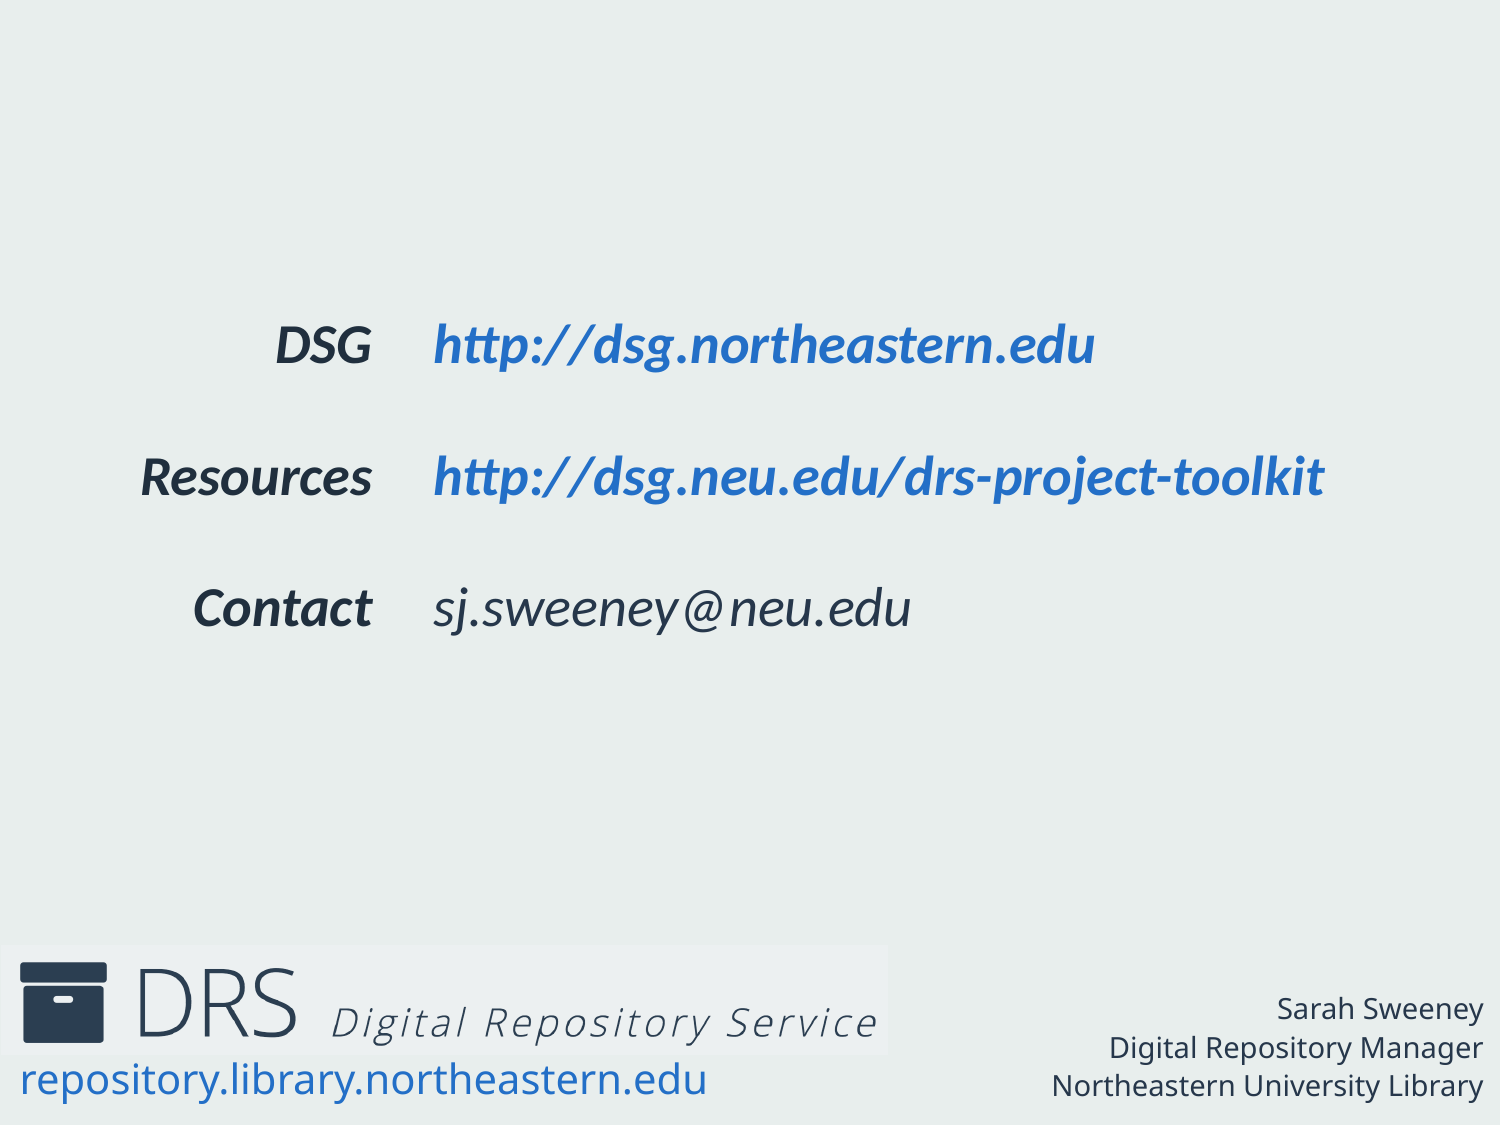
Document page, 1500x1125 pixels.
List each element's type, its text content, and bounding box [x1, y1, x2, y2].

picture [0, 945, 888, 1055]
text_box repository.library.northeastern.edu [0, 1062, 809, 1125]
text_box http://dsg.northeastern.edu http://dsg.neu.edu/drs-project-toolkit sj.sweeney@neu.edu [418, 299, 1452, 658]
text_box Sarah Sweeney Digital Repository Manager Northeastern University Library [919, 959, 1500, 1125]
text_box DSG Resources Contact [35, 299, 388, 658]
